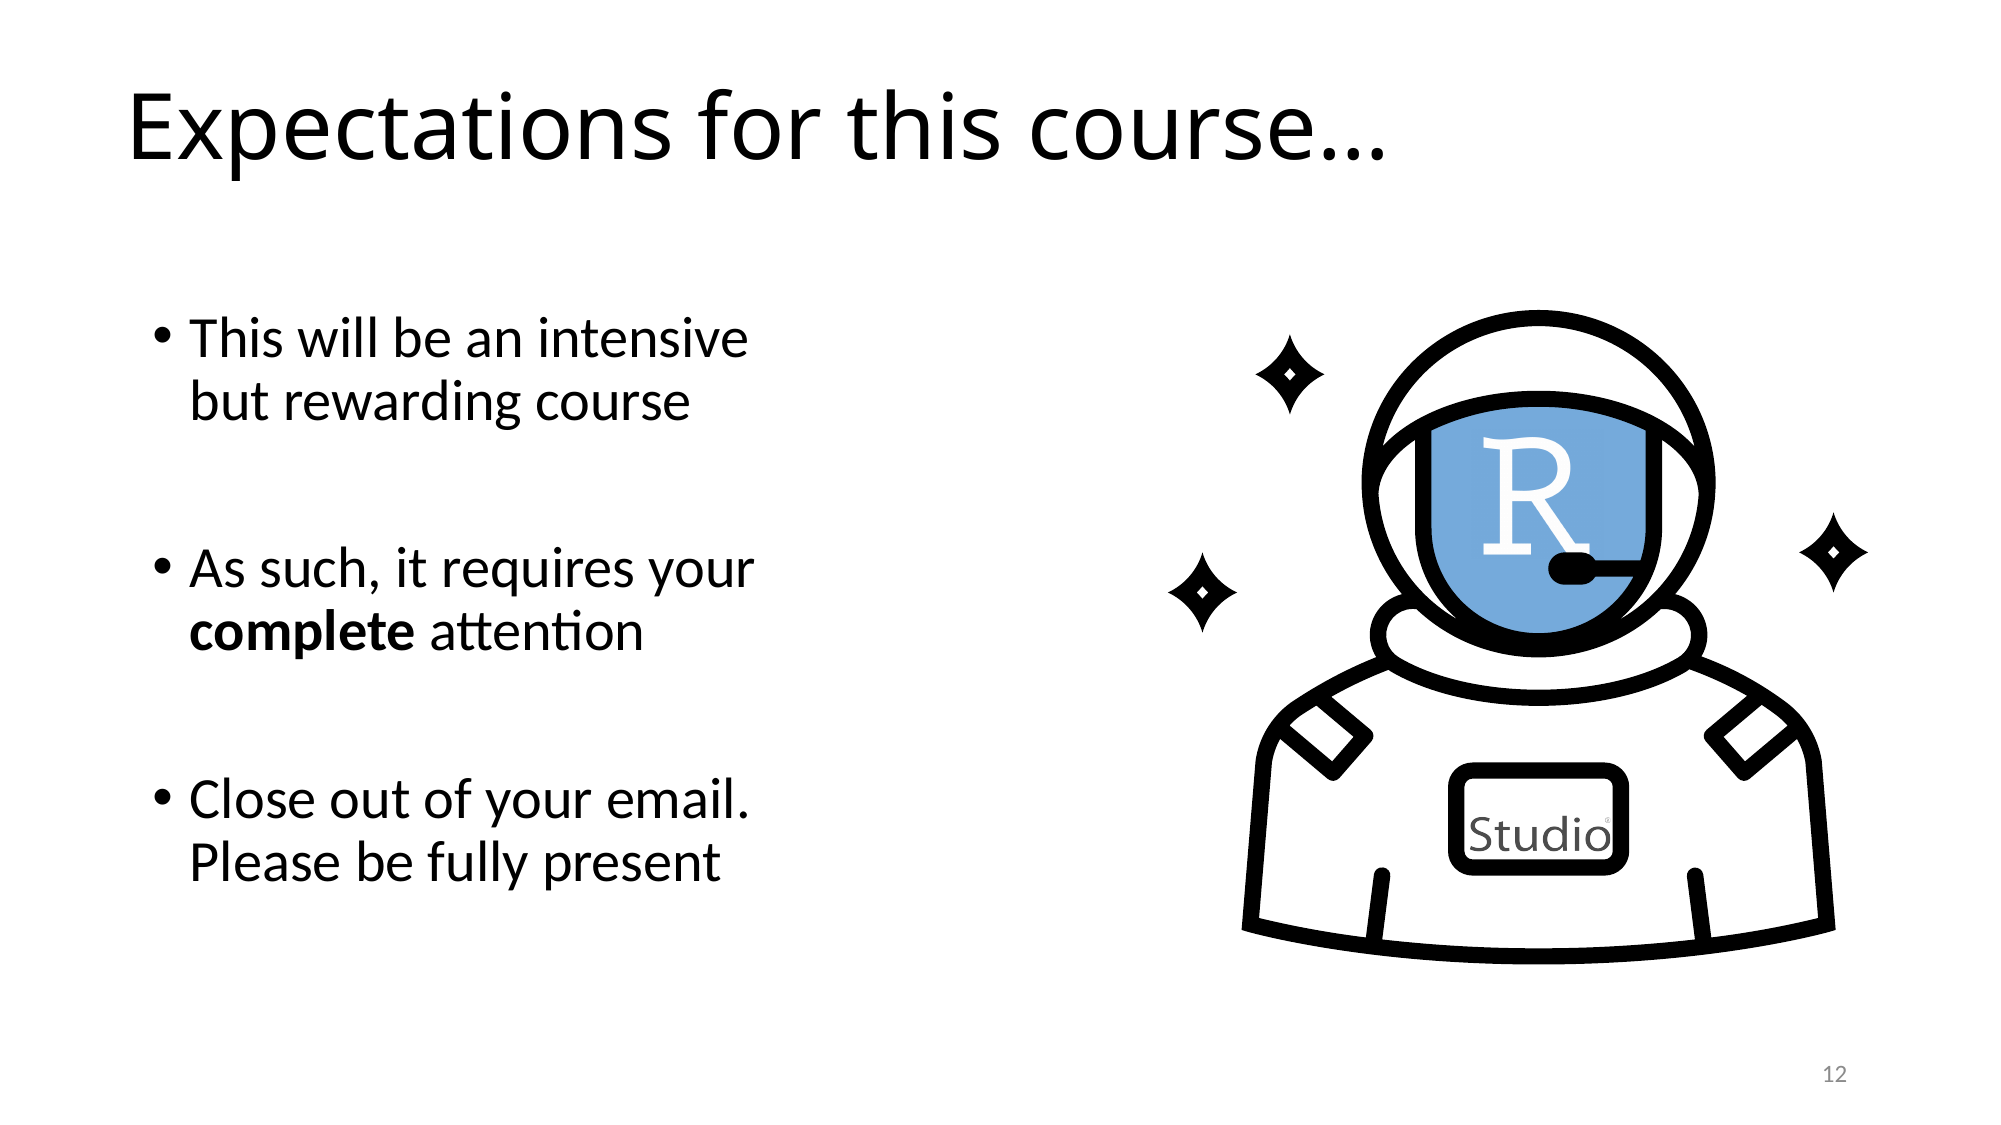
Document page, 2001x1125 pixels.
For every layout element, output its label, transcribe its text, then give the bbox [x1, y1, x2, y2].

title Expectations for this course… [110, 21, 1836, 239]
picture [1466, 797, 1611, 872]
list This will be an intensive but rewarding course As such, it requires your complete attention Close out of your email. Please be fully present [137, 299, 850, 1014]
slide_number 12 [1412, 1042, 1863, 1103]
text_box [1167, 309, 1869, 965]
